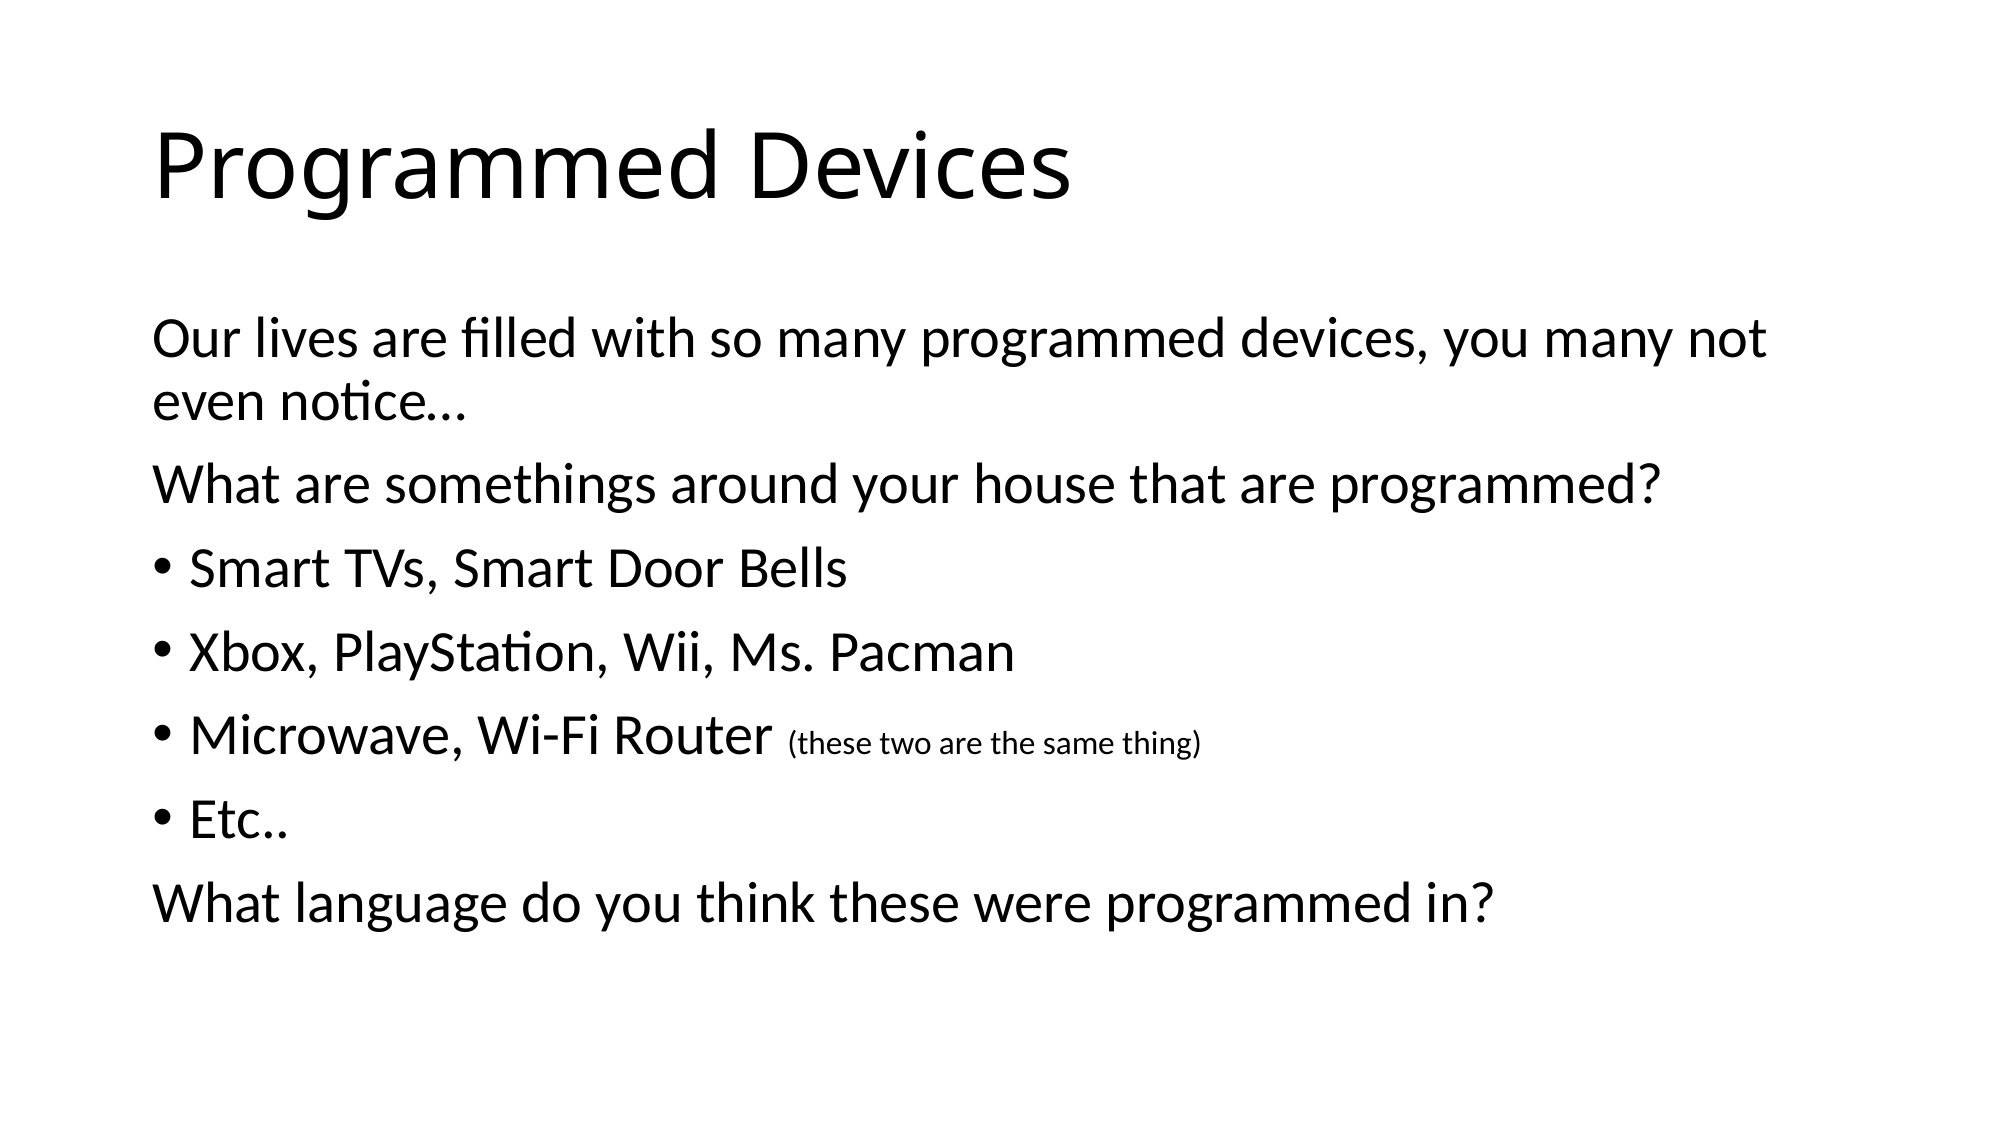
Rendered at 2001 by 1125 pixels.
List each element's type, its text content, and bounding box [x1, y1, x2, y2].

list Our lives are filled with so many programmed devices, you many not even notice… What are somethings around your house that are programmed? Smart TVs, Smart Door Bells Xbox, PlayStation, Wii, Ms. Pacman Microwave, Wi-Fi Router (these two are the same thing) Etc.. What language do you think these were programmed in? [137, 299, 1863, 1014]
title Programmed Devices [137, 59, 1863, 278]
